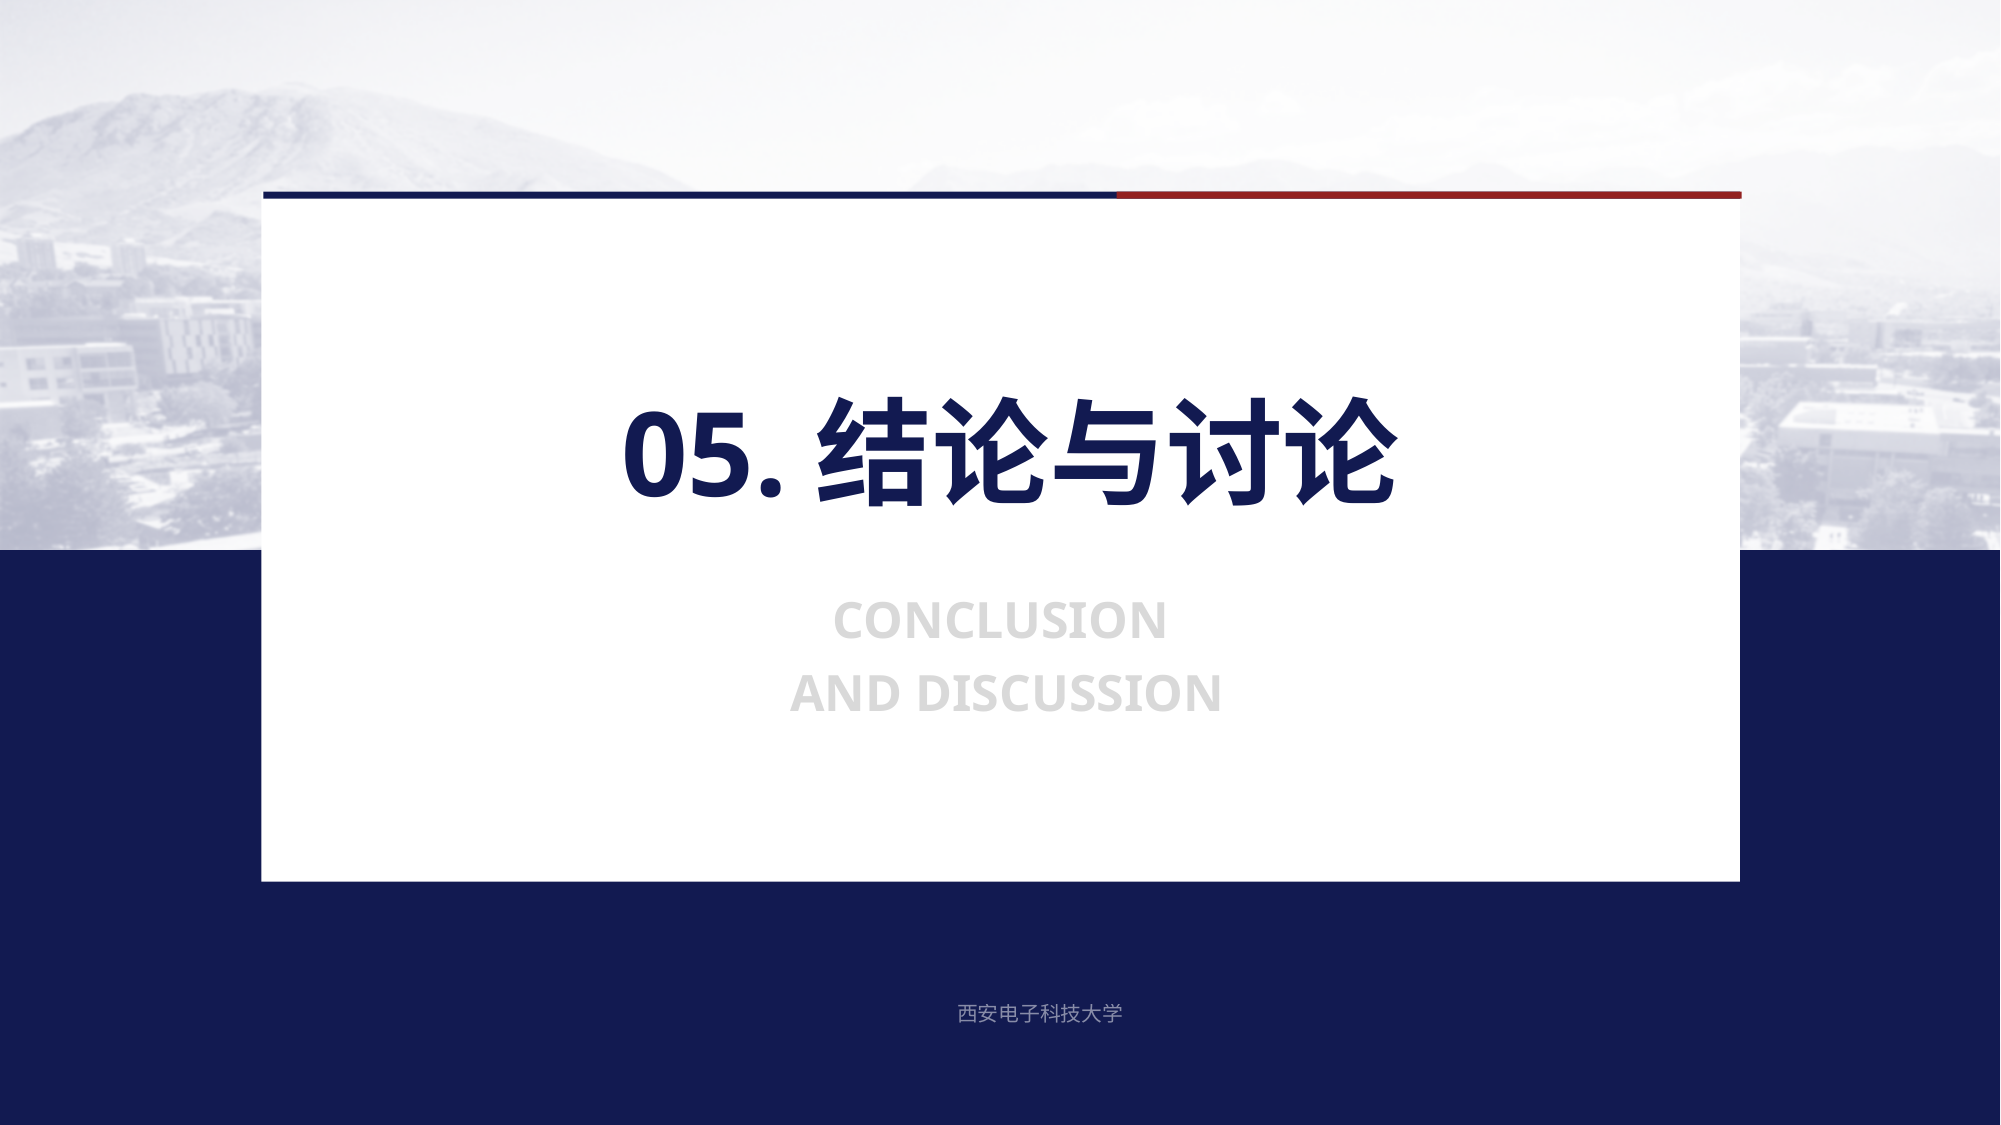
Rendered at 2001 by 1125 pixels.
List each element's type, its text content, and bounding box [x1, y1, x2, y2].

text_box 西安电子科技大学 [942, 993, 1138, 1034]
text_box [262, 191, 1116, 200]
picture [0, 0, 2001, 1125]
text_box 05.结论与讨论 [606, 371, 1631, 527]
text_box [1116, 190, 1743, 200]
text_box [260, 191, 1741, 883]
text_box conclusion and discussion [566, 569, 1436, 729]
text_box [0, 549, 2000, 1125]
